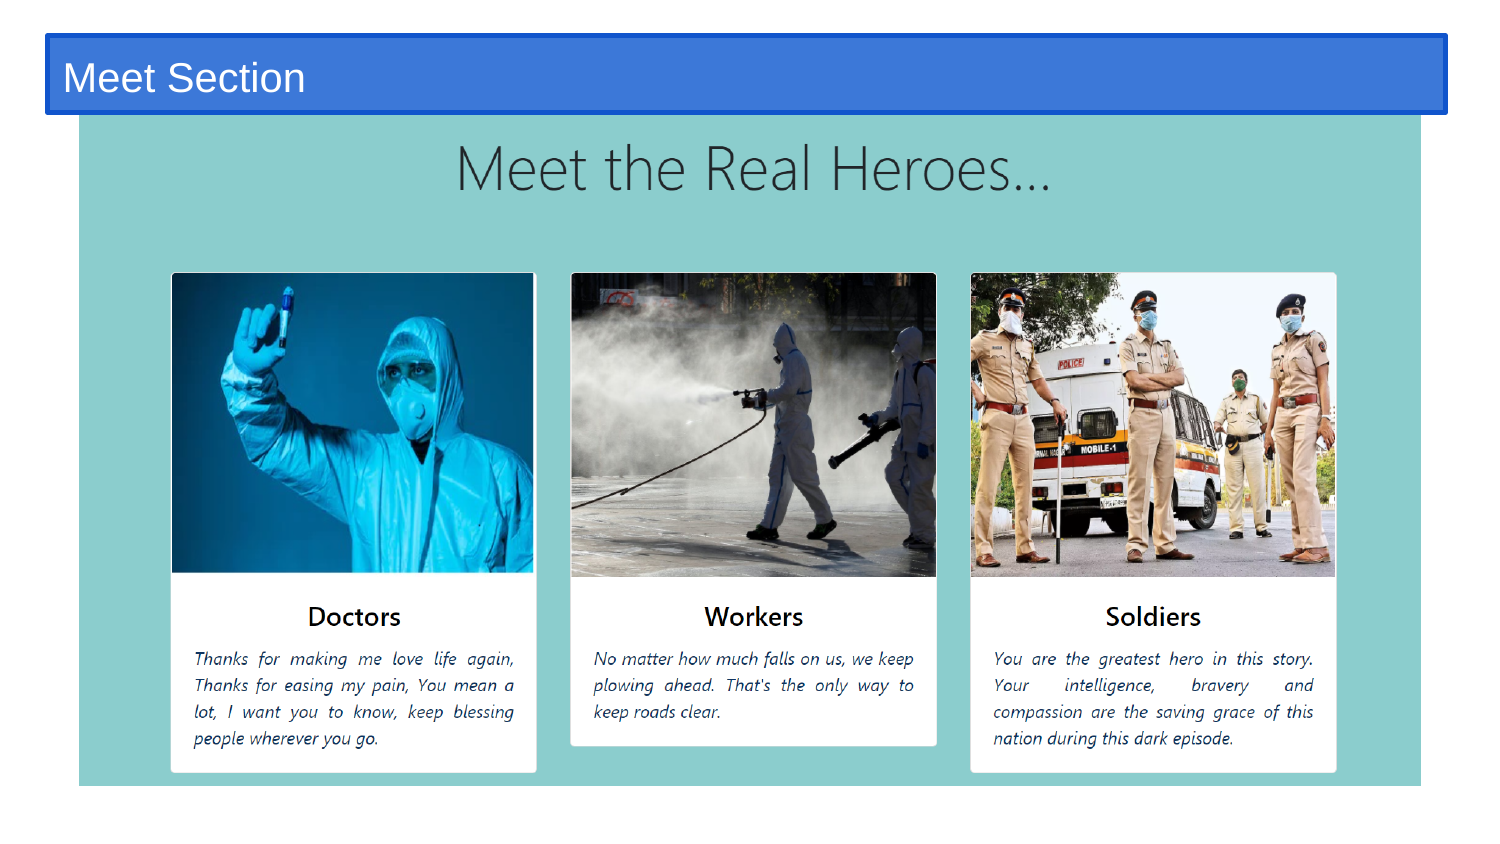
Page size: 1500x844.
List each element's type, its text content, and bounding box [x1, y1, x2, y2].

text_box Meet Section [47, 35, 1446, 113]
picture [78, 112, 1422, 786]
